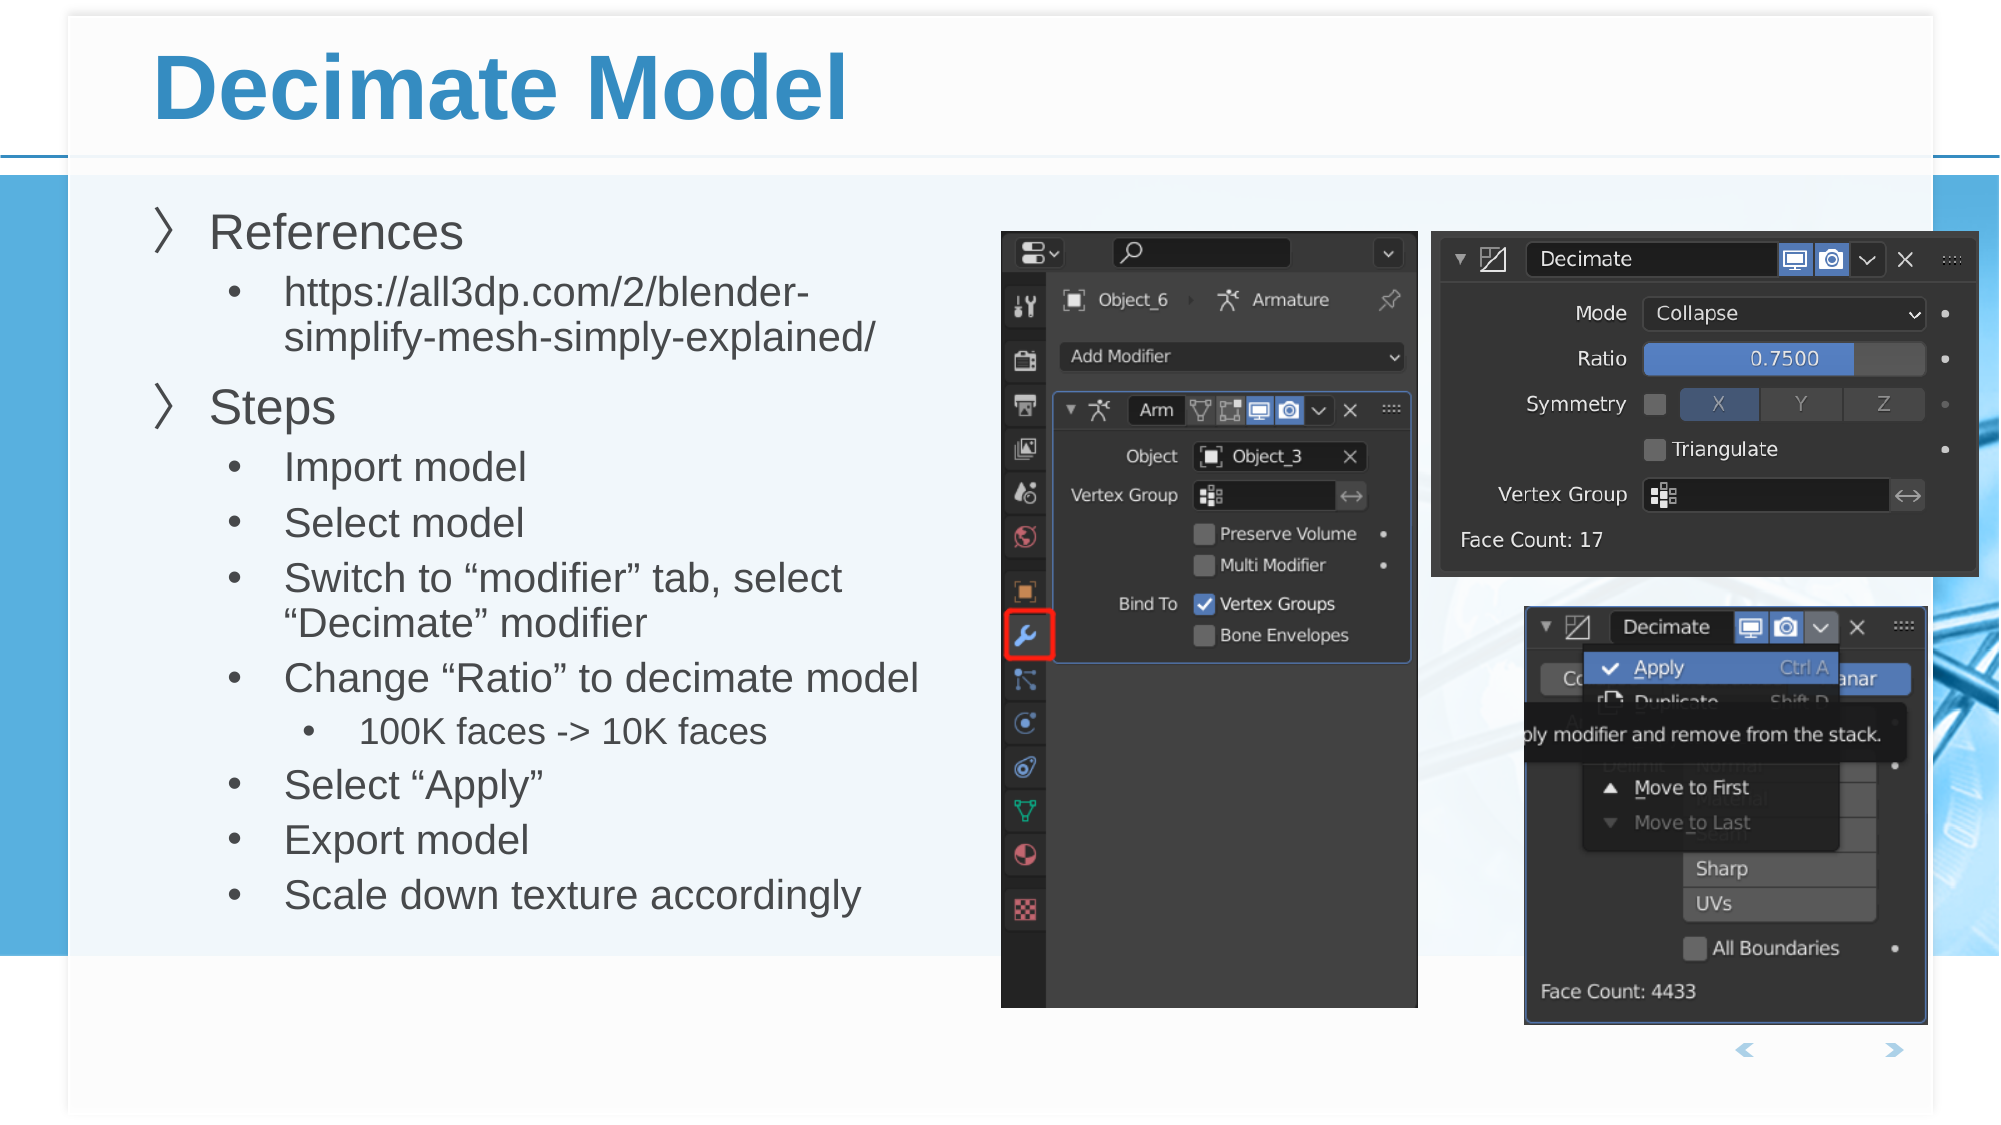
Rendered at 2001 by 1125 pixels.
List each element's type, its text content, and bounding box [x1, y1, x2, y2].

list References https://all3dp.com/2/blender-simplify-mesh-simply-explained/ Steps Import model Select model Switch to “modifier” tab, select “Decimate” modifier Change “Ratio” to decimate model 100K faces -> 10K faces Select “Apply” Export model Scale down texture accordingly [137, 198, 978, 946]
title Decimate Model [137, 29, 1863, 150]
picture [0, 0, 2001, 1125]
